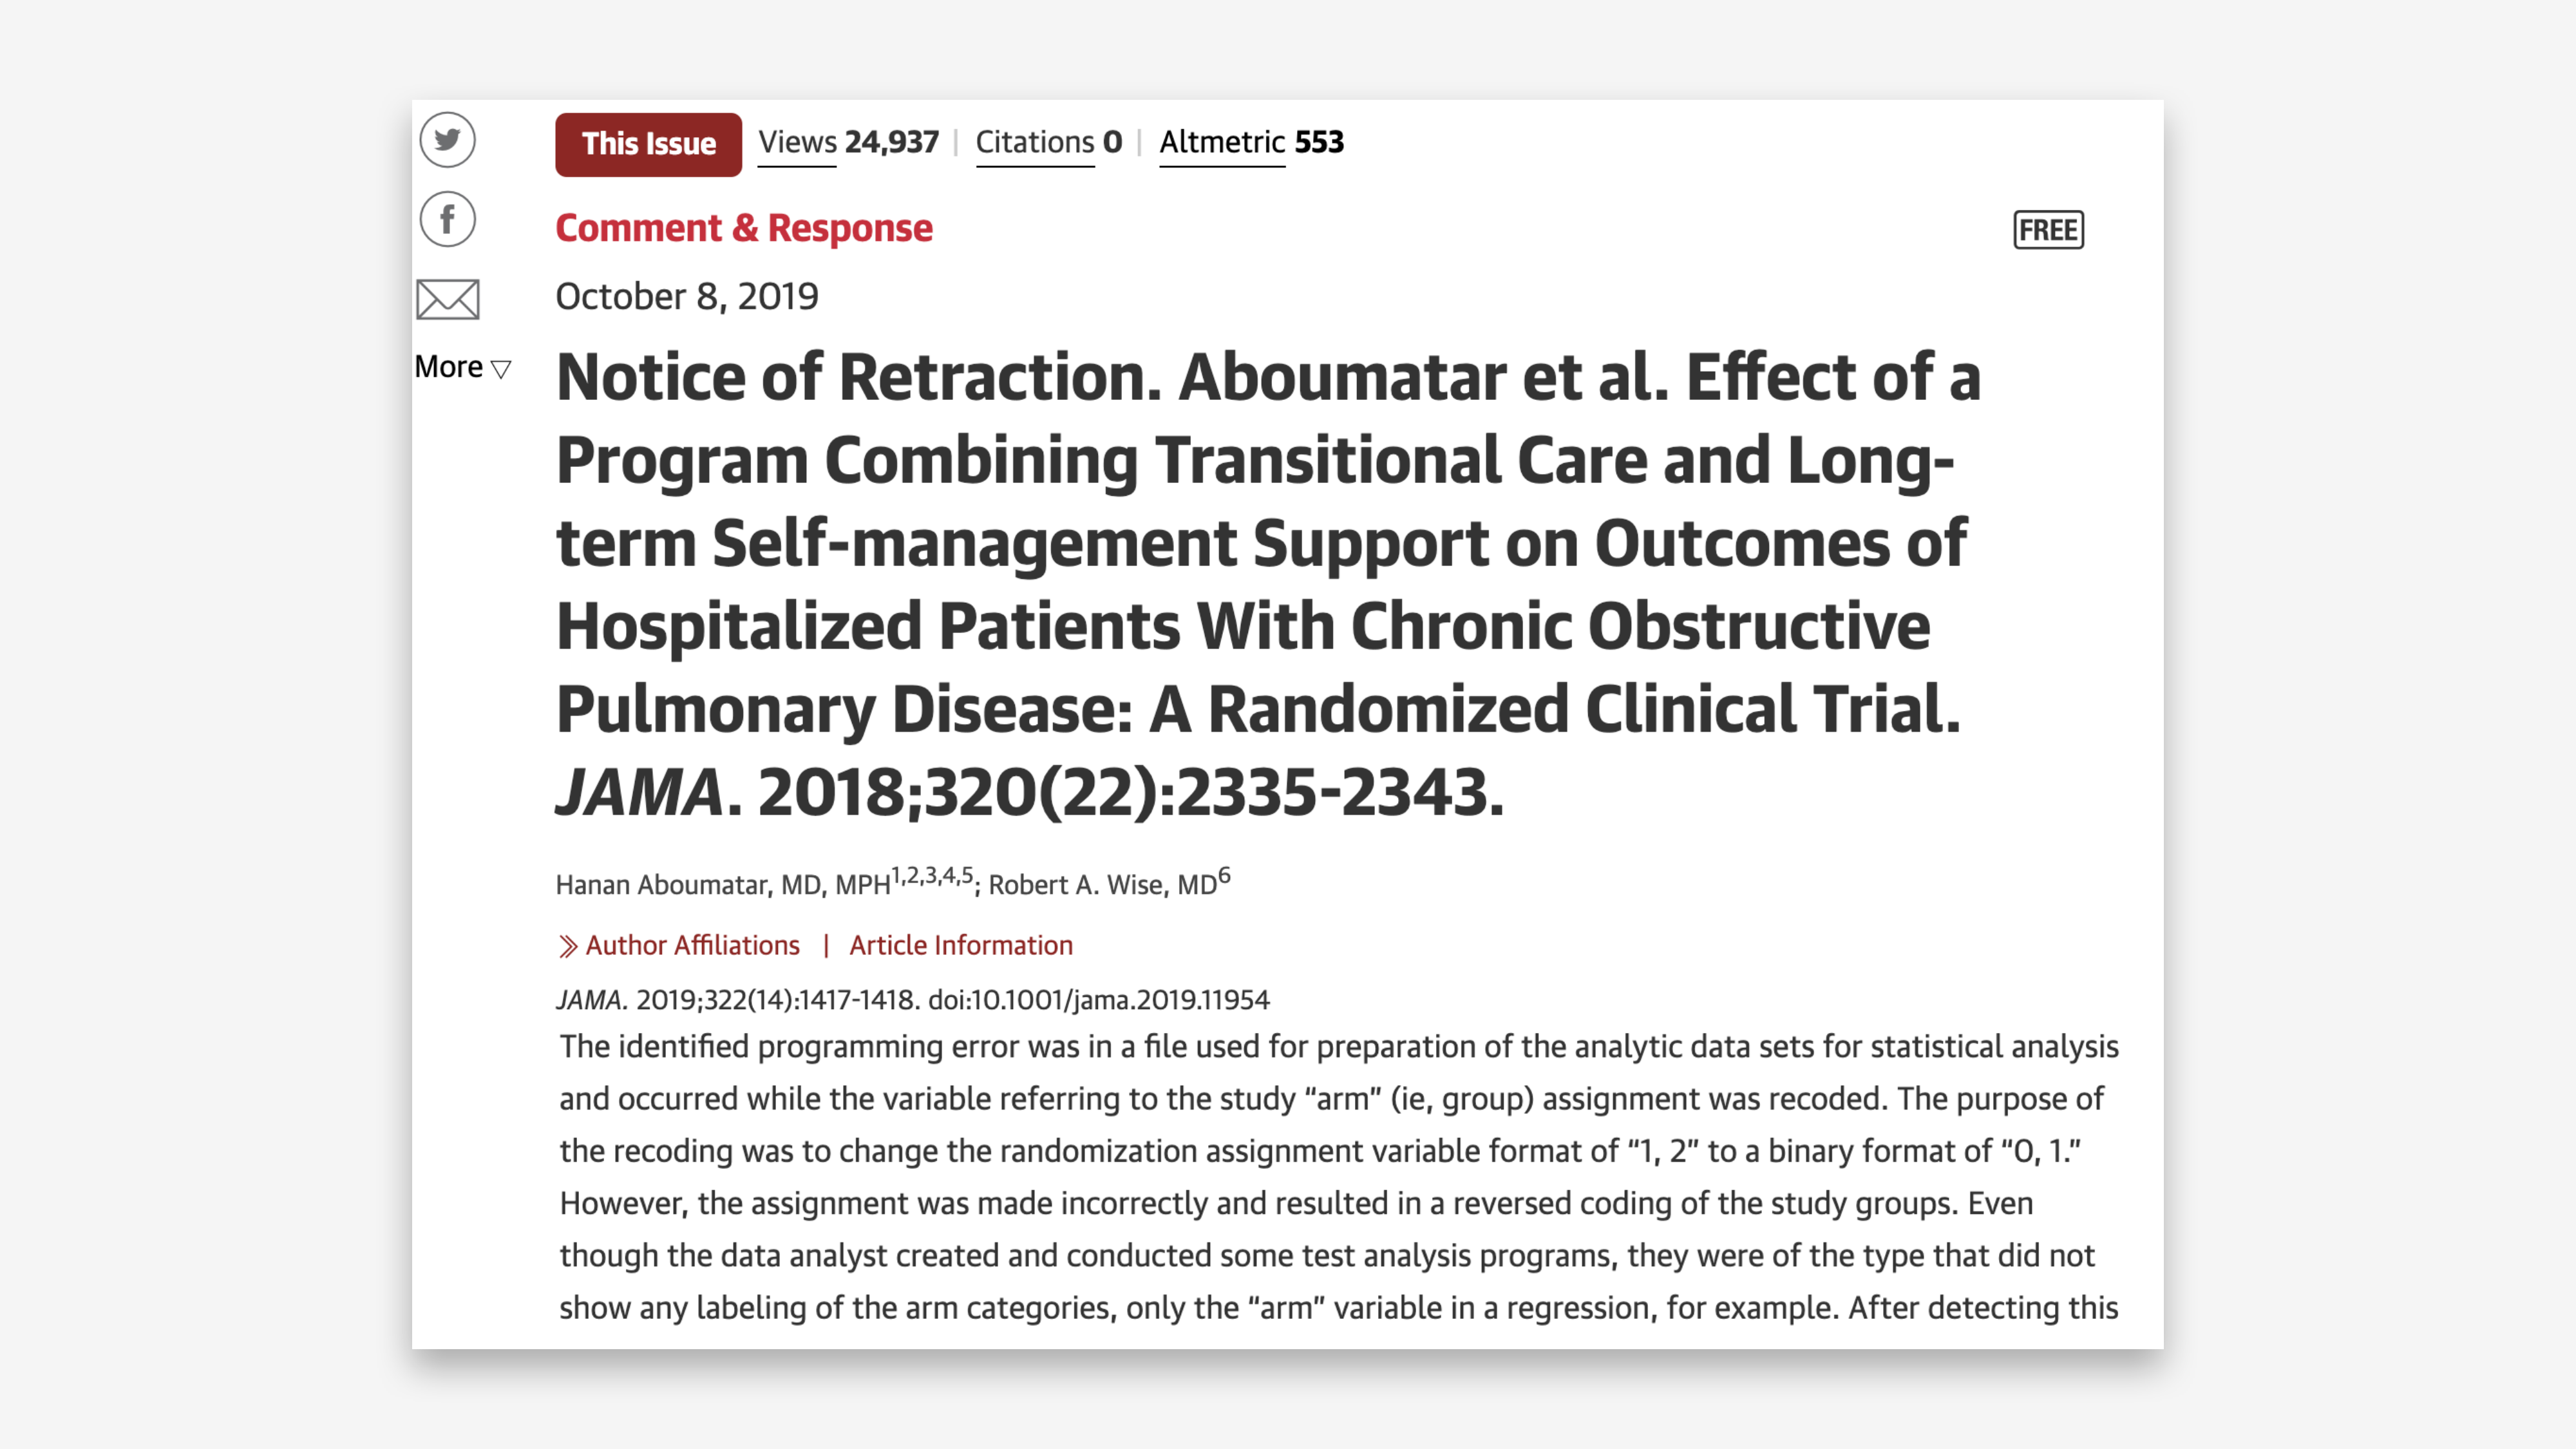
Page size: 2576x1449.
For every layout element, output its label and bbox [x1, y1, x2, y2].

picture [412, 99, 2164, 1349]
